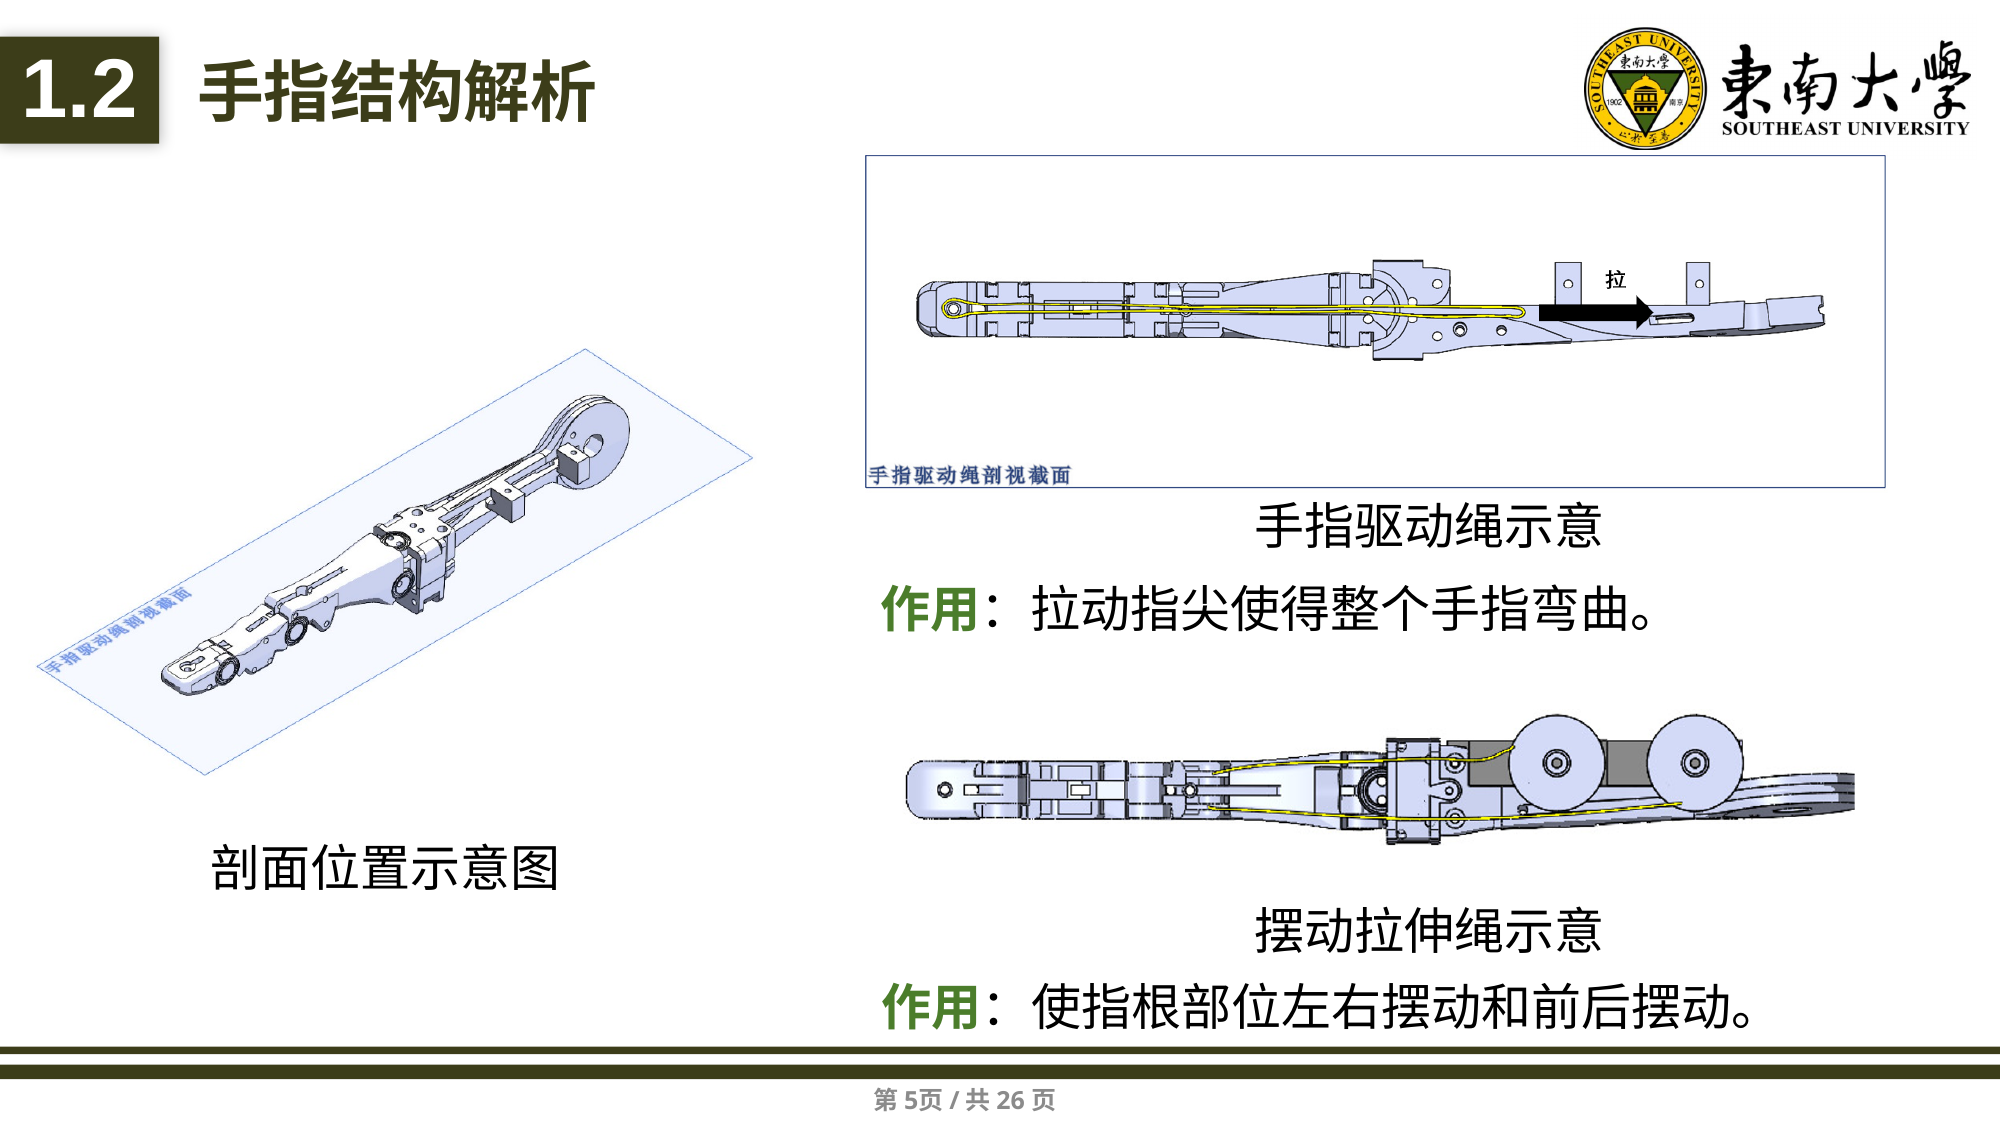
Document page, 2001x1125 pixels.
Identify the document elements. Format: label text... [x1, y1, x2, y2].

text_box 作用：使指根部位左右摆动和前后摆动。 [866, 967, 1797, 1043]
text_box 摆动拉伸绳示意 [1239, 892, 1620, 967]
picture [26, 348, 763, 777]
list 手指结构解析 [182, 36, 1238, 144]
picture [861, 14, 1977, 493]
picture [902, 708, 1855, 846]
text_box 手指驱动绳示意 [1239, 493, 1620, 562]
slide_number 第5页/共26页 [739, 1071, 1190, 1125]
list 1.2 [0, 36, 160, 144]
text_box 剖面位置示意图 [195, 829, 575, 905]
text_box 作用：拉动指尖使得整个手指弯曲。 [865, 569, 1696, 645]
